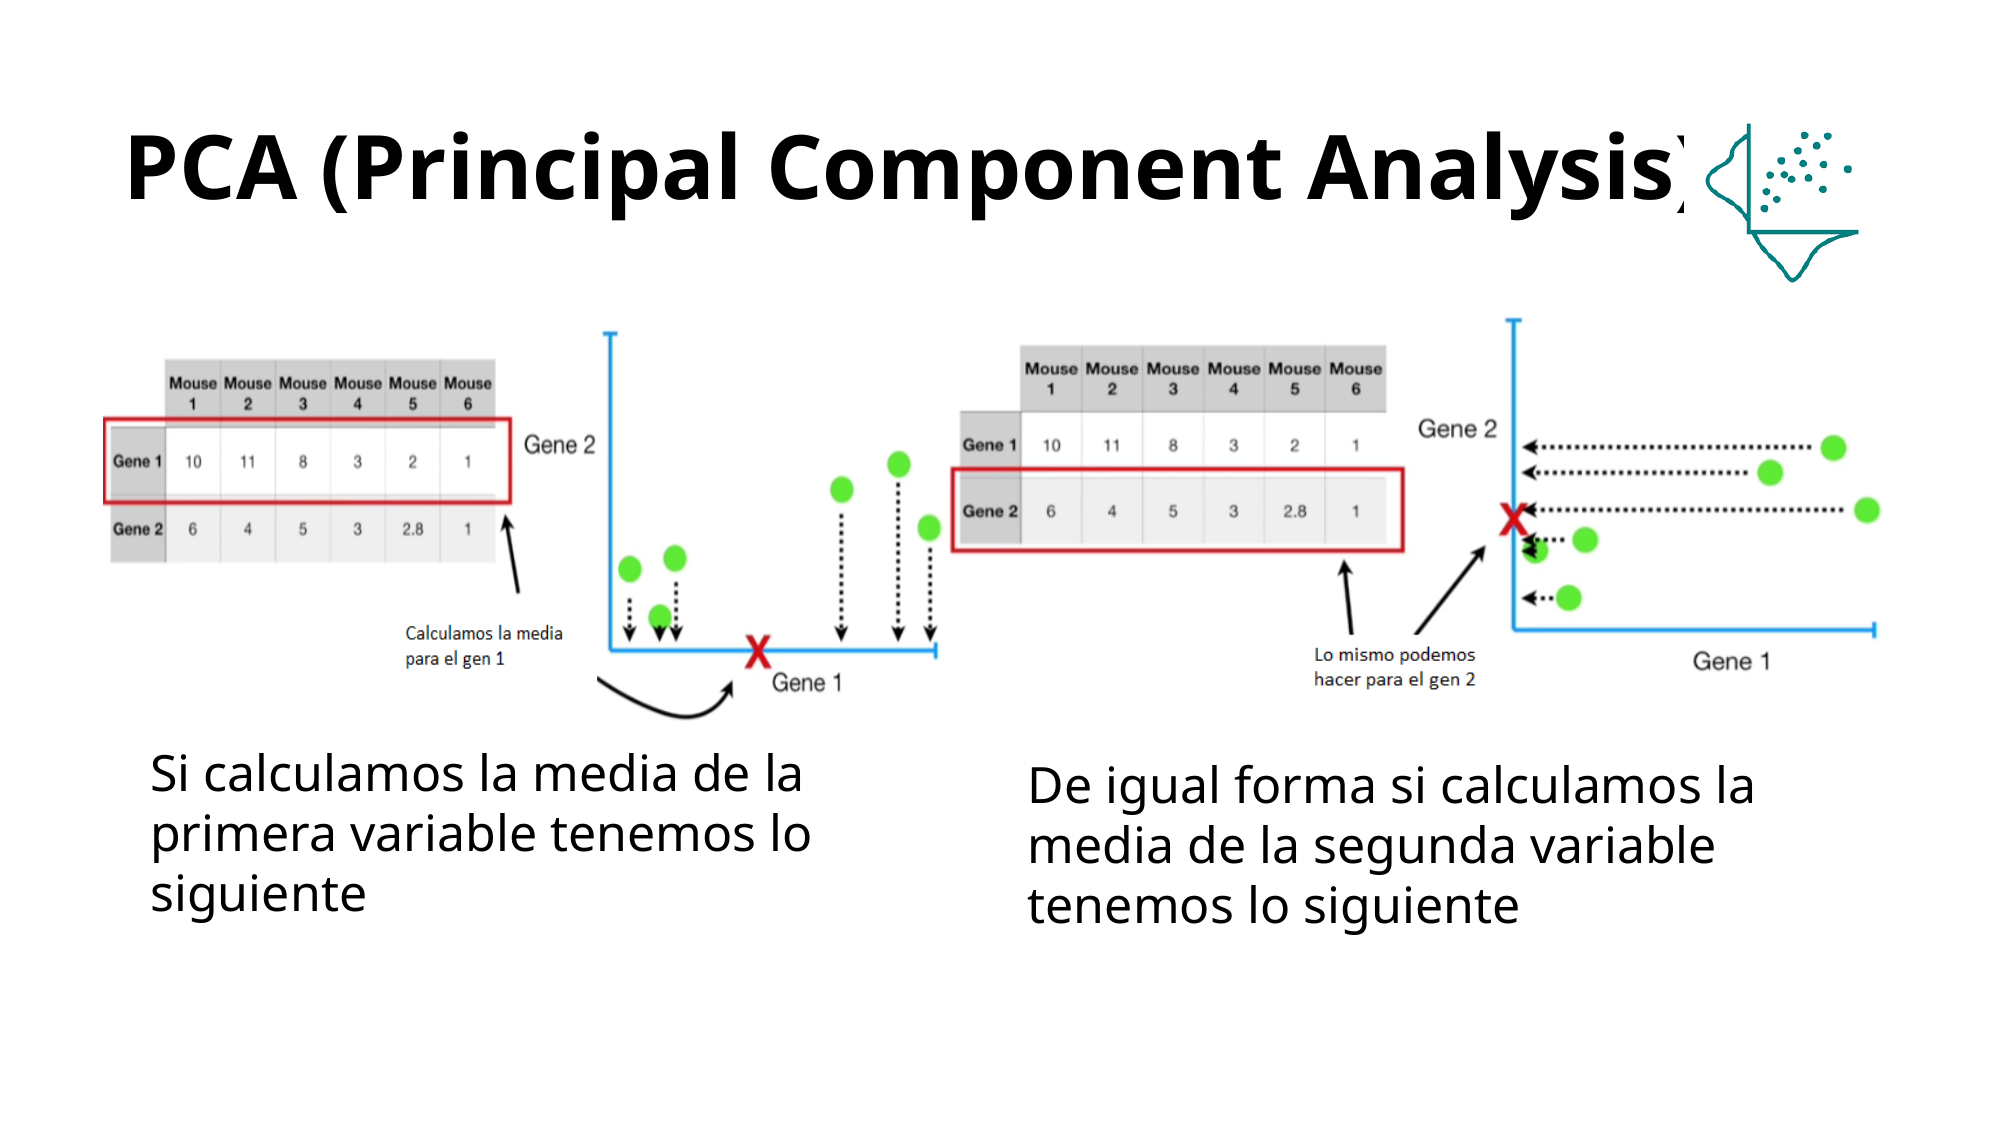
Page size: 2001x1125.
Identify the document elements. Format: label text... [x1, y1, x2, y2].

text_box Si calculamos la media de la primera variable tenemos lo siguiente [130, 734, 949, 941]
text_box De igual forma si calculamos la media de la segunda variable tenemos lo siguiente [1007, 733, 1826, 954]
picture [103, 301, 1885, 734]
text_box PCA (Principal Component Analysis) [103, 102, 1684, 239]
picture [1684, 102, 1885, 302]
